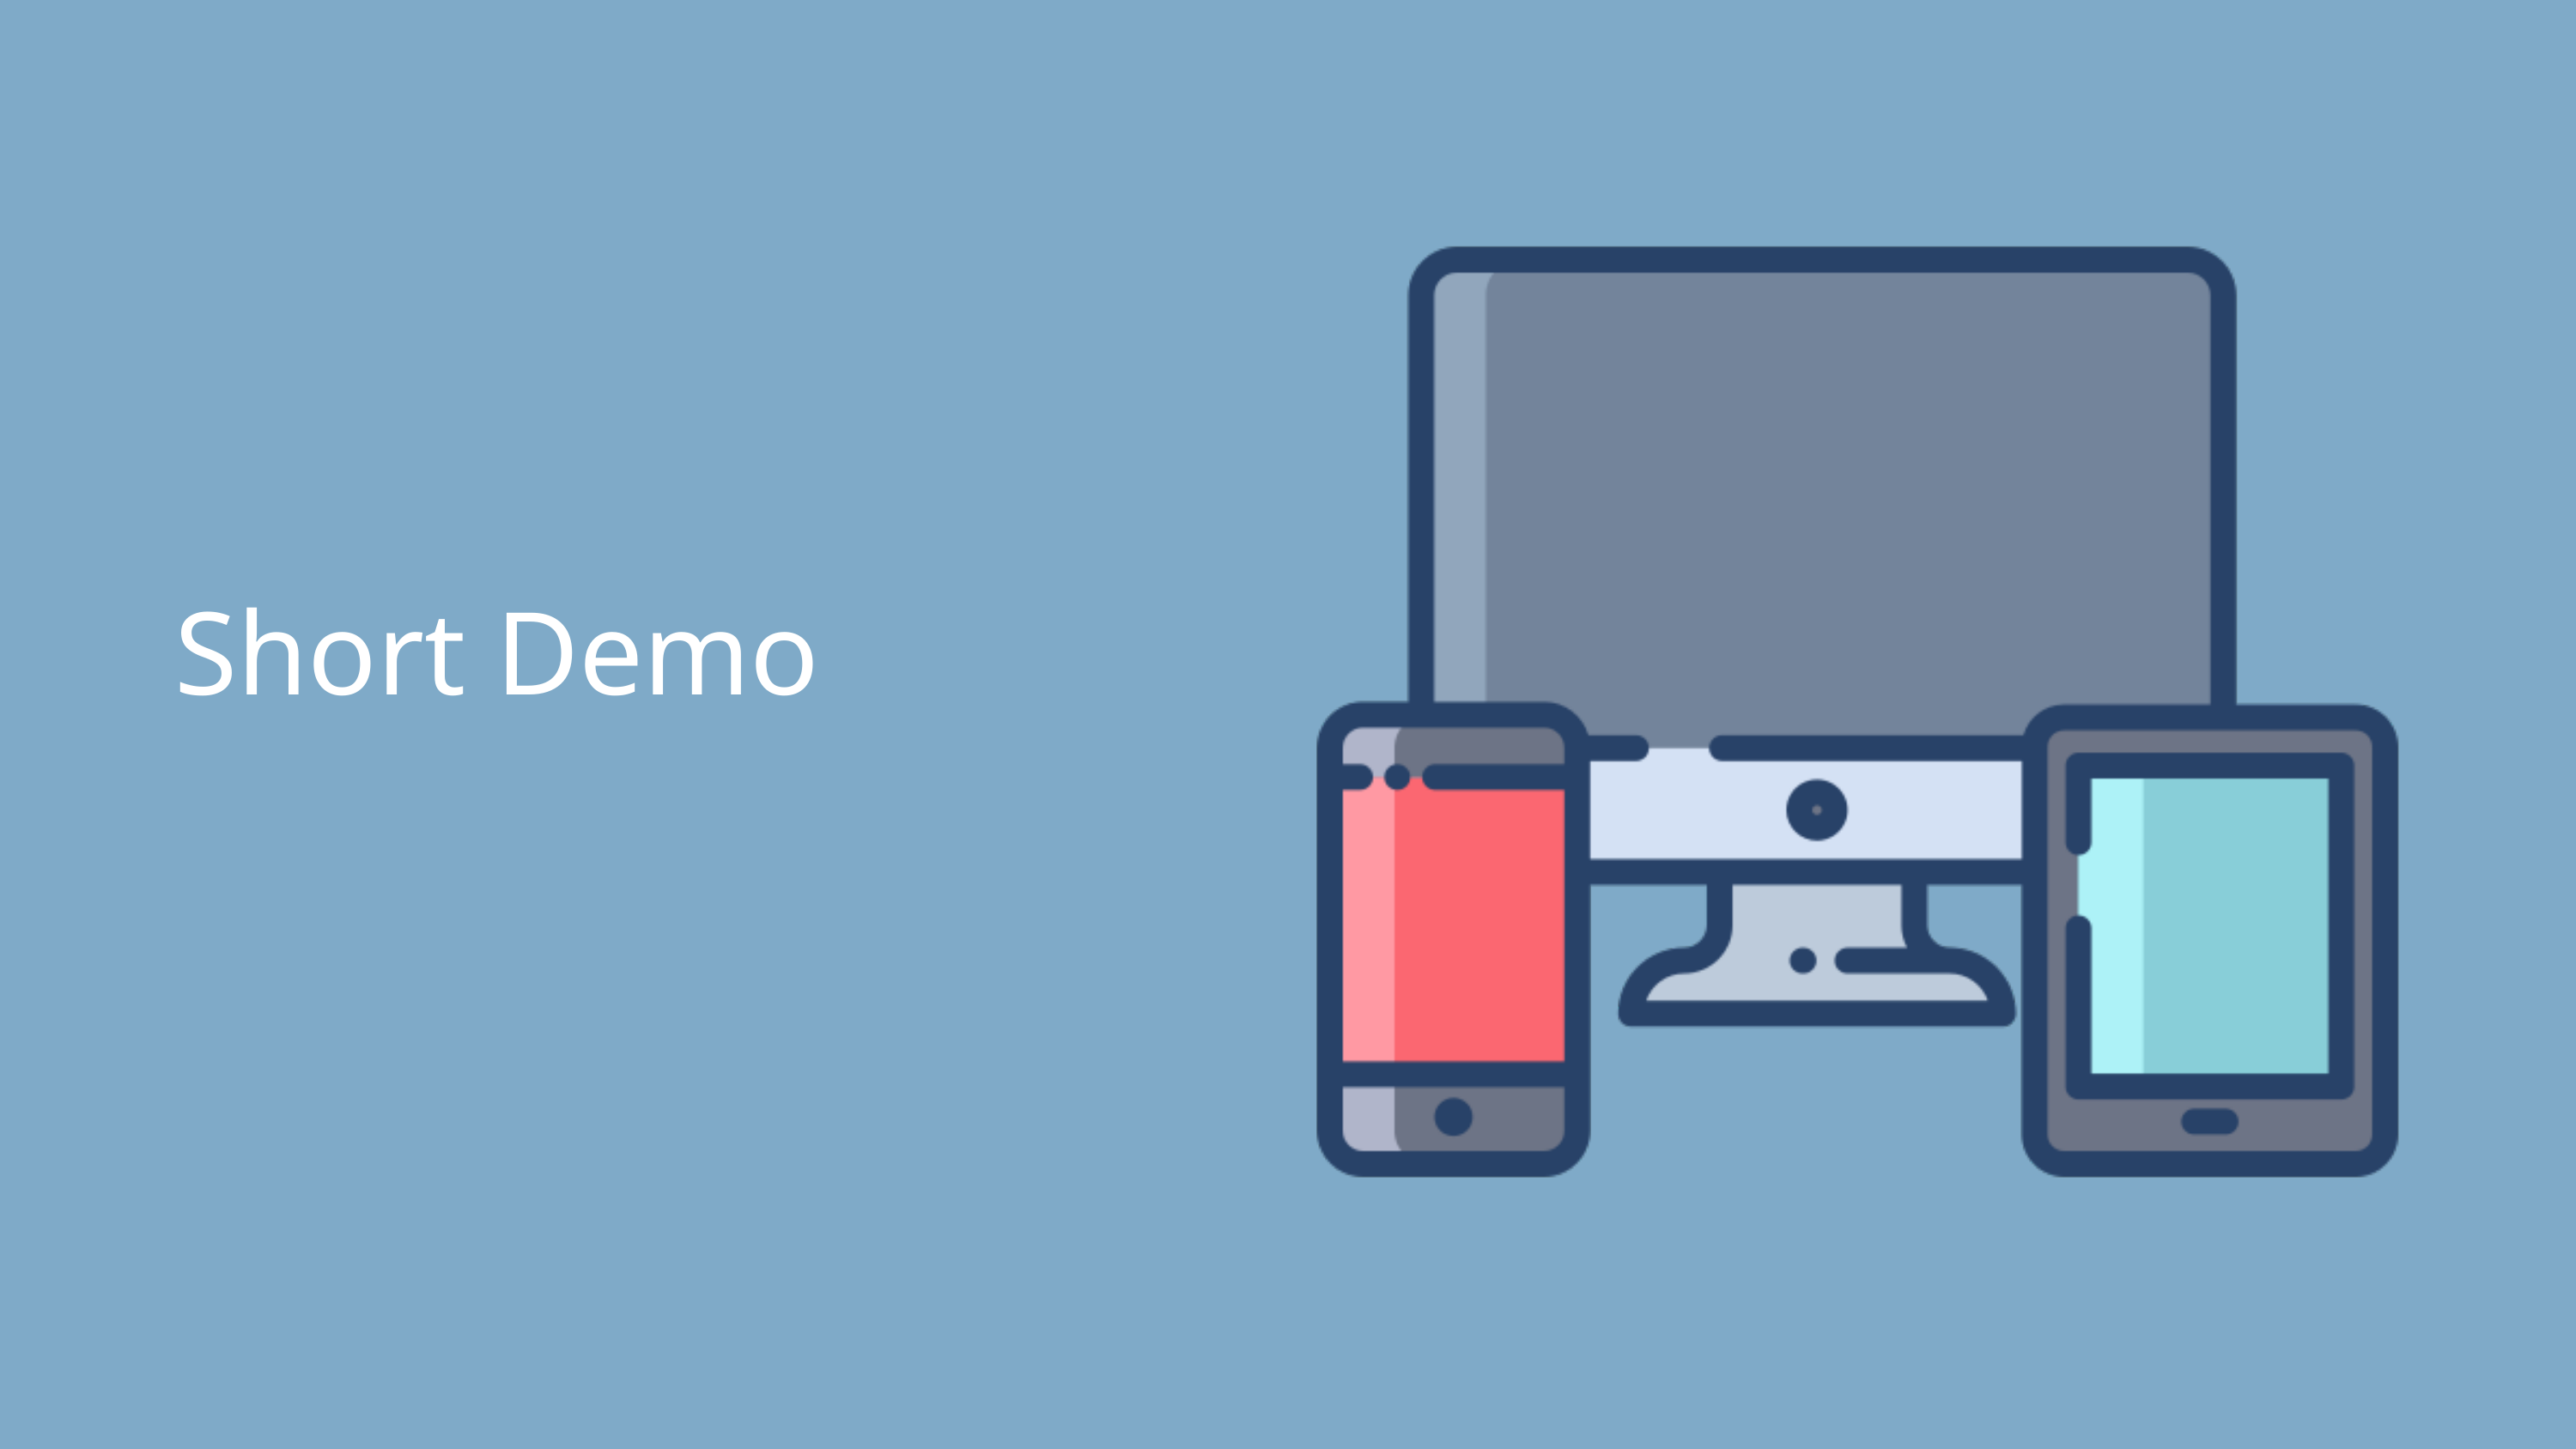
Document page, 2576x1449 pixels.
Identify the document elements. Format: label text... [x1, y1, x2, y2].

text_box [1307, 161, 2409, 1264]
text_box Short Demo [144, 557, 1620, 718]
